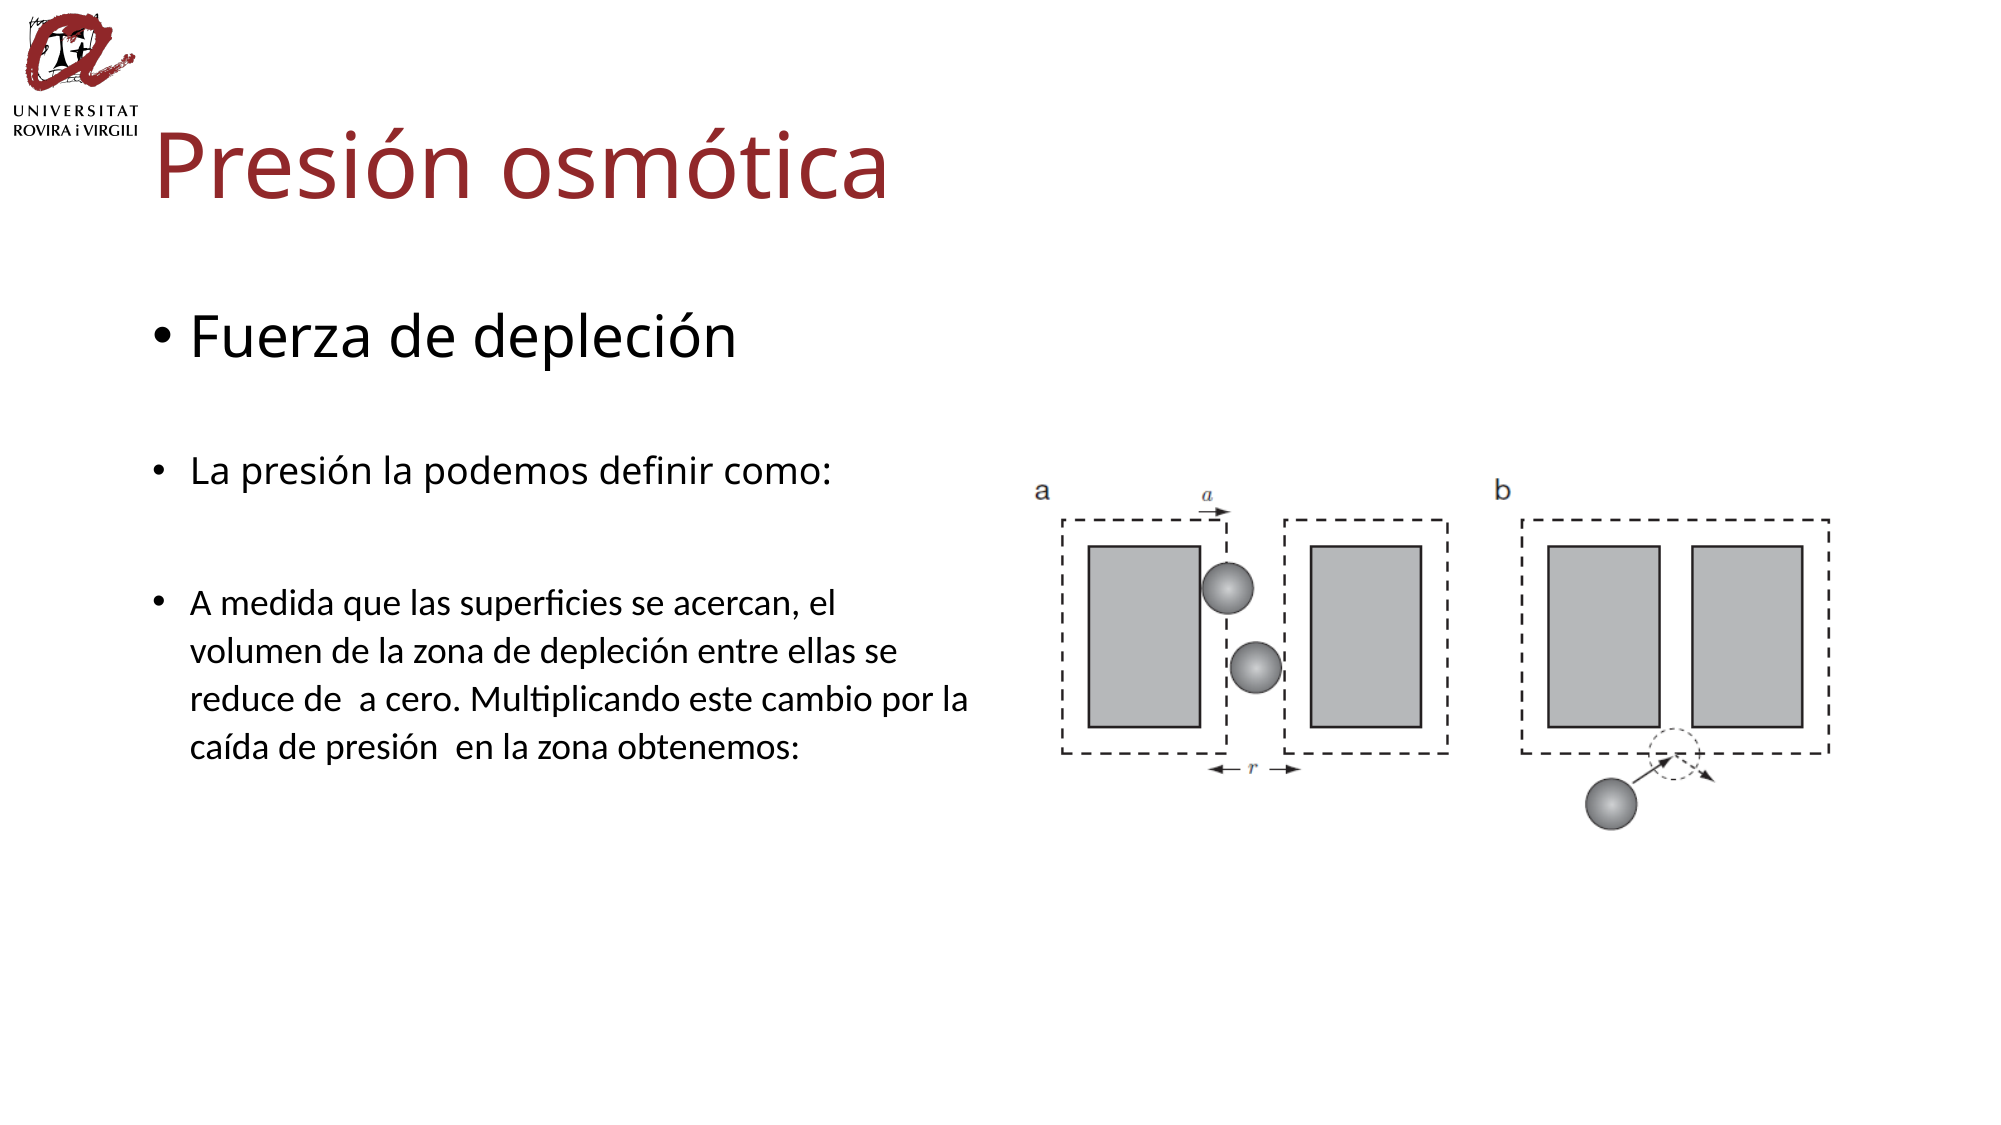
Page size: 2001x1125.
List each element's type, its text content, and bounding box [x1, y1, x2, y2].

title Presión osmótica [137, 59, 1863, 278]
picture [14, 13, 138, 136]
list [1011, 461, 1863, 852]
